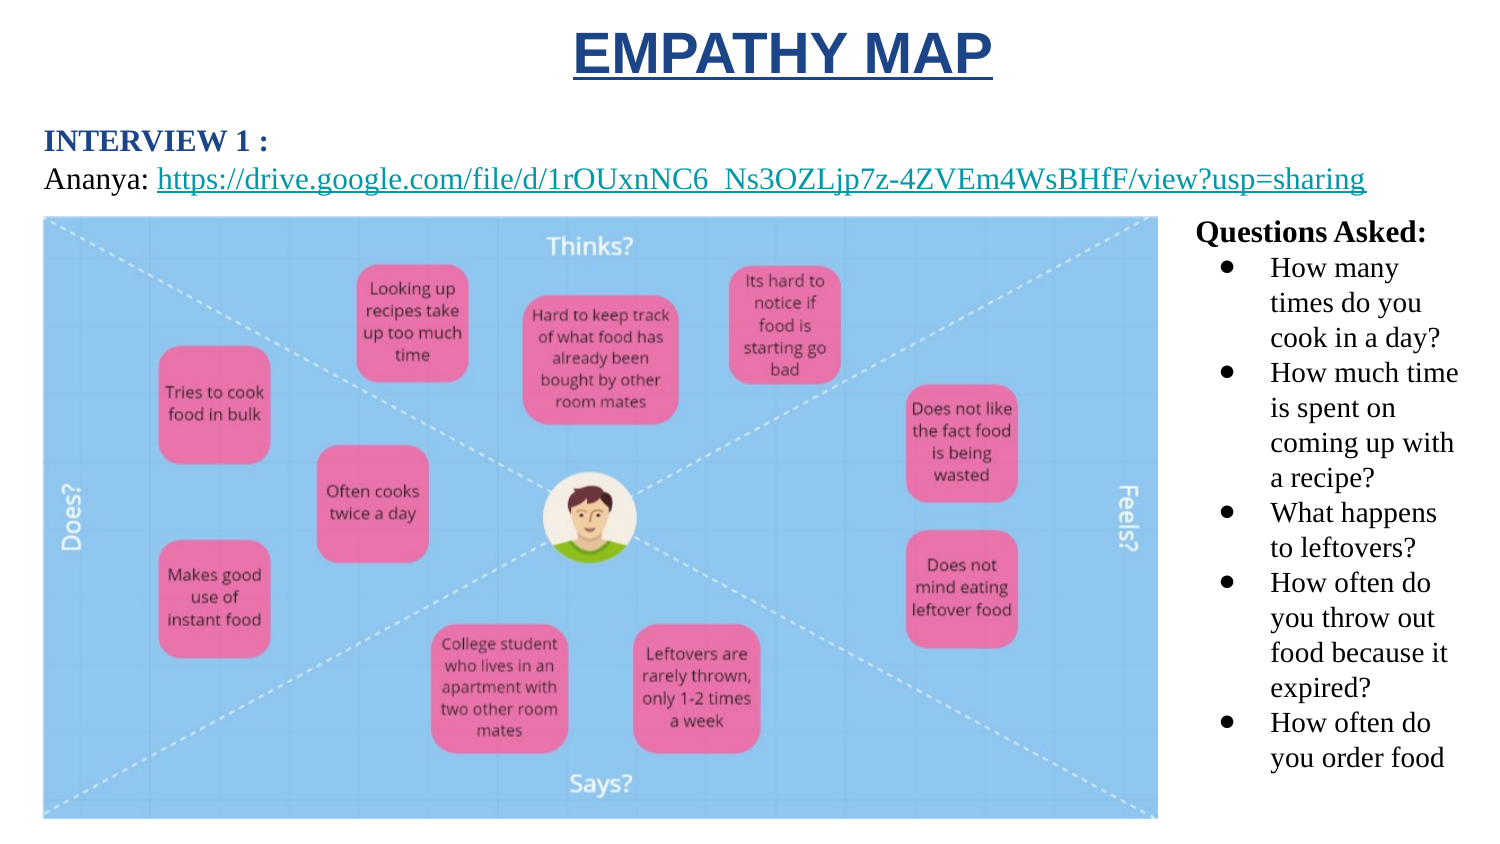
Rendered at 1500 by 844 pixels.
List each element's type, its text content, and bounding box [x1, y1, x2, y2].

text_box INTERVIEW 1 : Ananya: https://drive.google.com/file/d/1rOUxnNC6_Ns3OZLjp7z-4ZVEm4WsBHfF/view?usp=sharing [28, 105, 1423, 211]
title [42, 211, 1180, 284]
picture [42, 215, 1158, 819]
text_box EMPATHY MAP [157, 0, 1408, 100]
text_box Questions Asked: How many times do you cook in a day? How much time is spent on coming up with a recipe? What happens to leftovers? How often do you throw out food because it expired? How often do you order food [1180, 196, 1483, 789]
